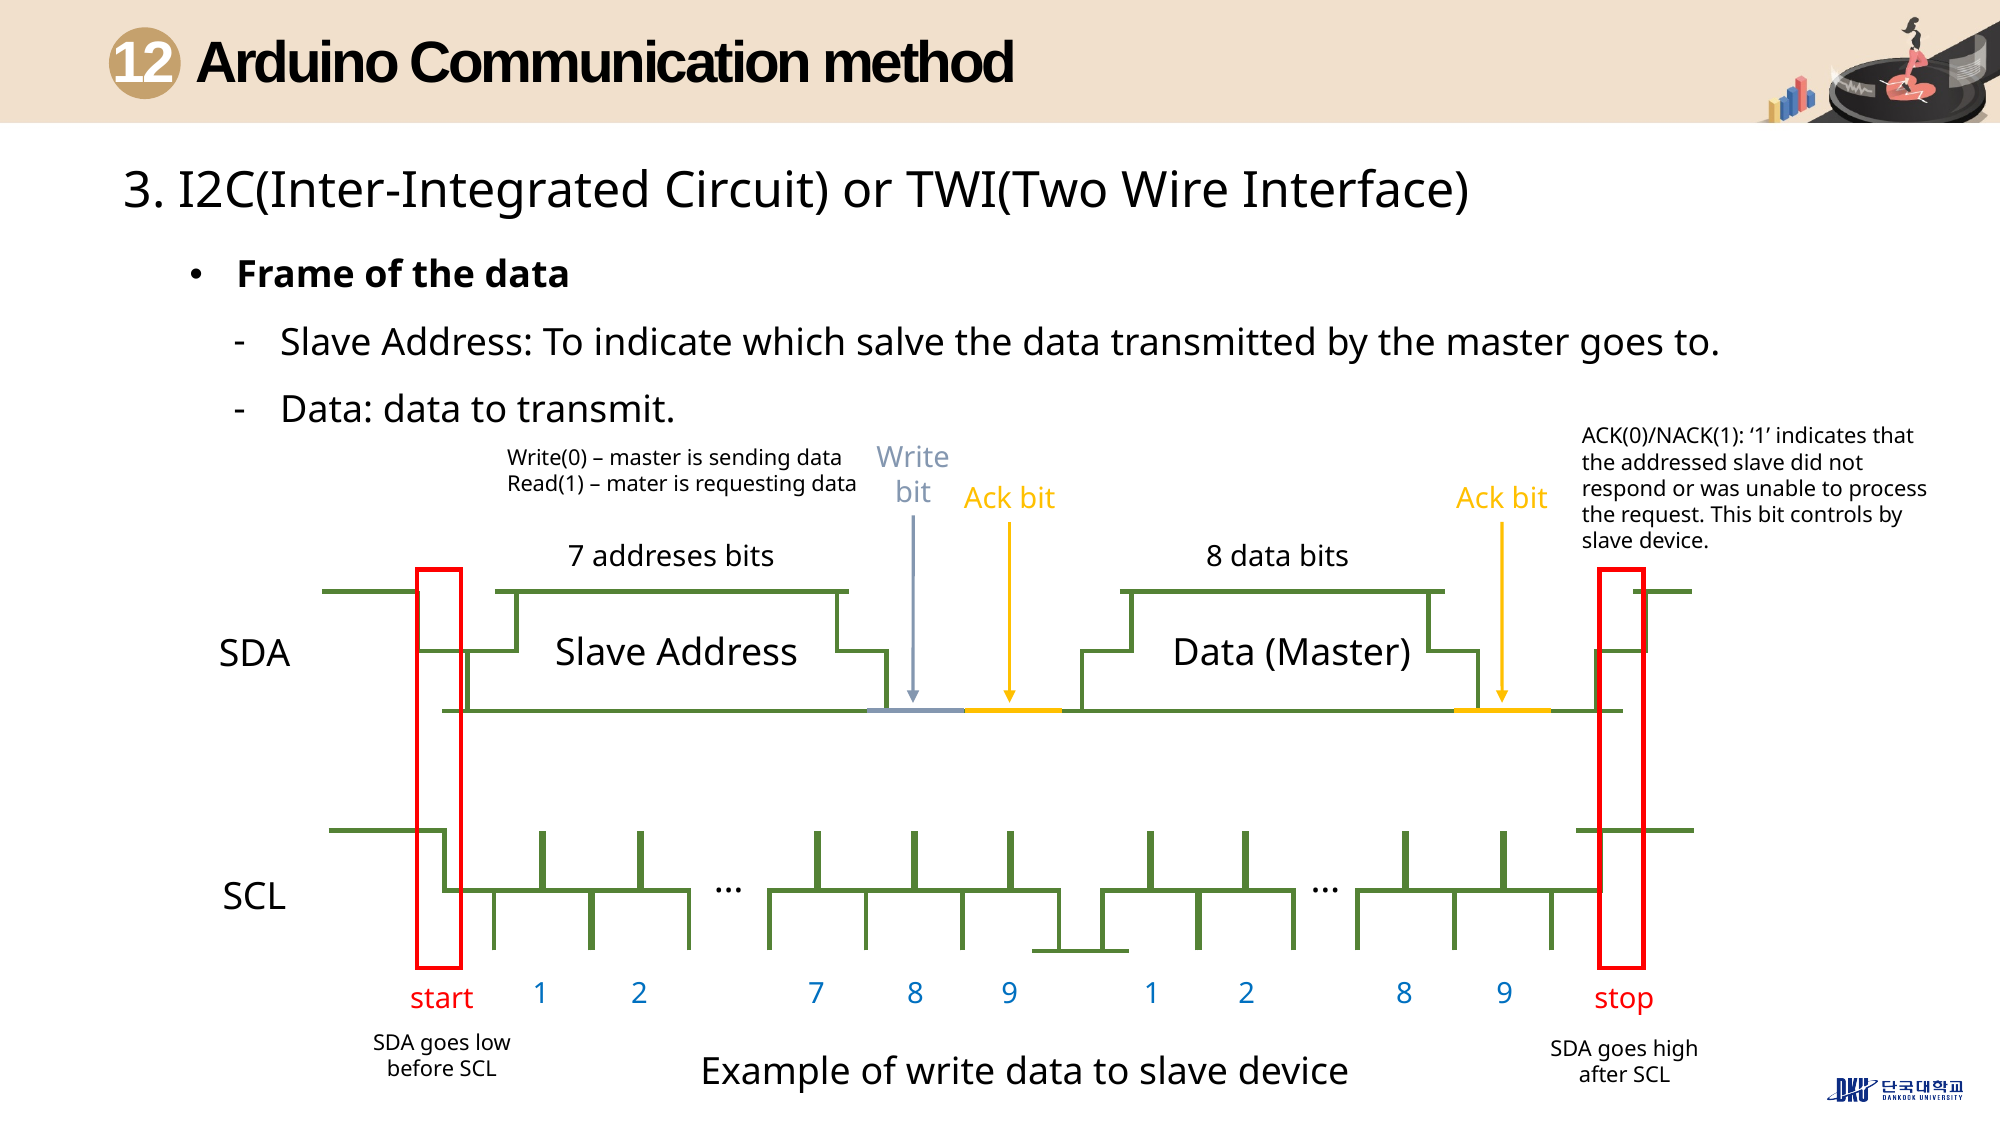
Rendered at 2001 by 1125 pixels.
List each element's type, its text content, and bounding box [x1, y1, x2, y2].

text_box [96, 17, 191, 103]
text_box Frame of the data Slave Address: To indicate which salve the data transmitted by the master goes to. Data: data to transmit. [174, 220, 1854, 438]
picture [0, 0, 2000, 1125]
text_box 3. I2C(Inter-Integrated Circuit) or TWI(Two Wire Interface) [108, 149, 1889, 225]
text_box Arduino Communication method [191, 17, 1244, 102]
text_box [186, 414, 1950, 1101]
